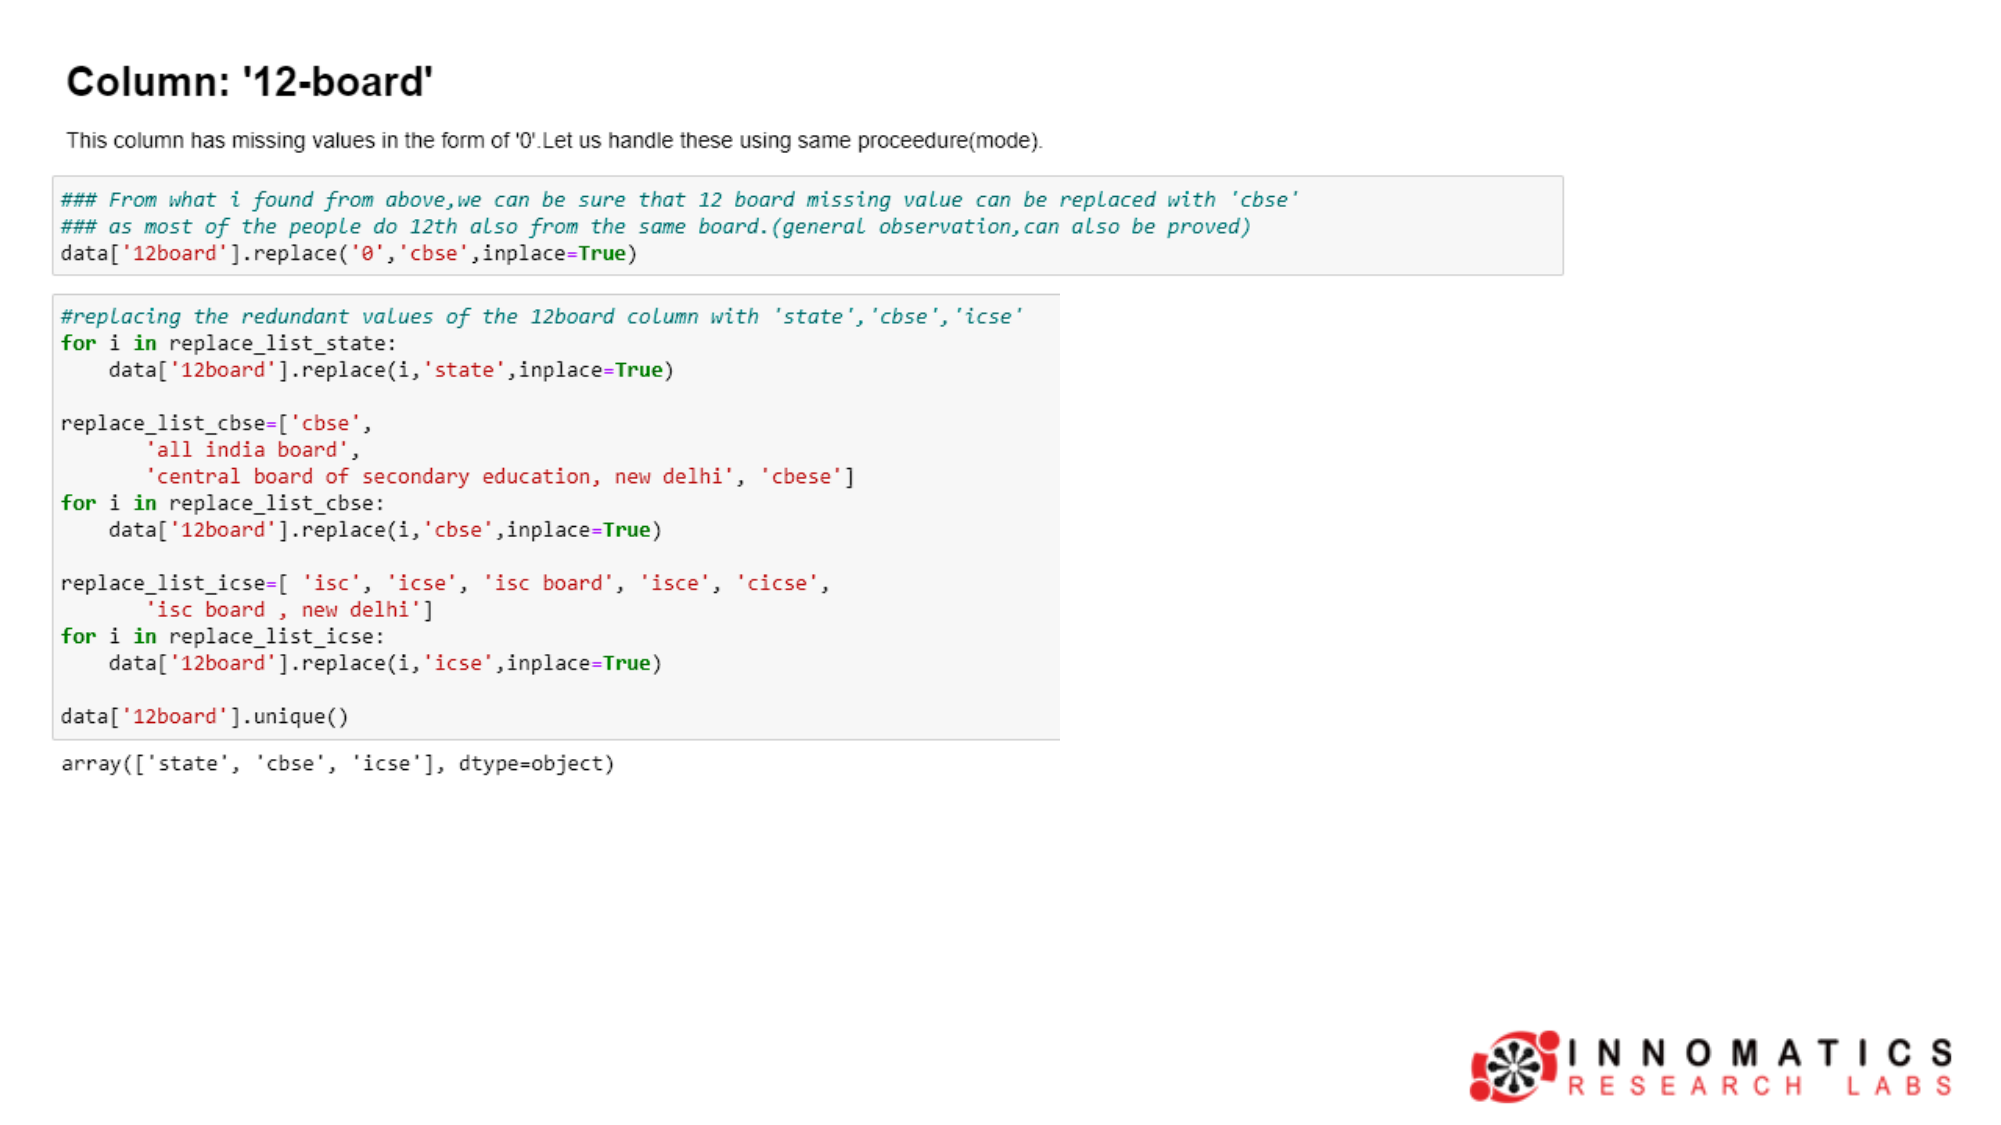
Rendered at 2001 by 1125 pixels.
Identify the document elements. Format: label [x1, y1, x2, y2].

picture [46, 52, 1570, 780]
picture [1445, 1014, 1975, 1125]
